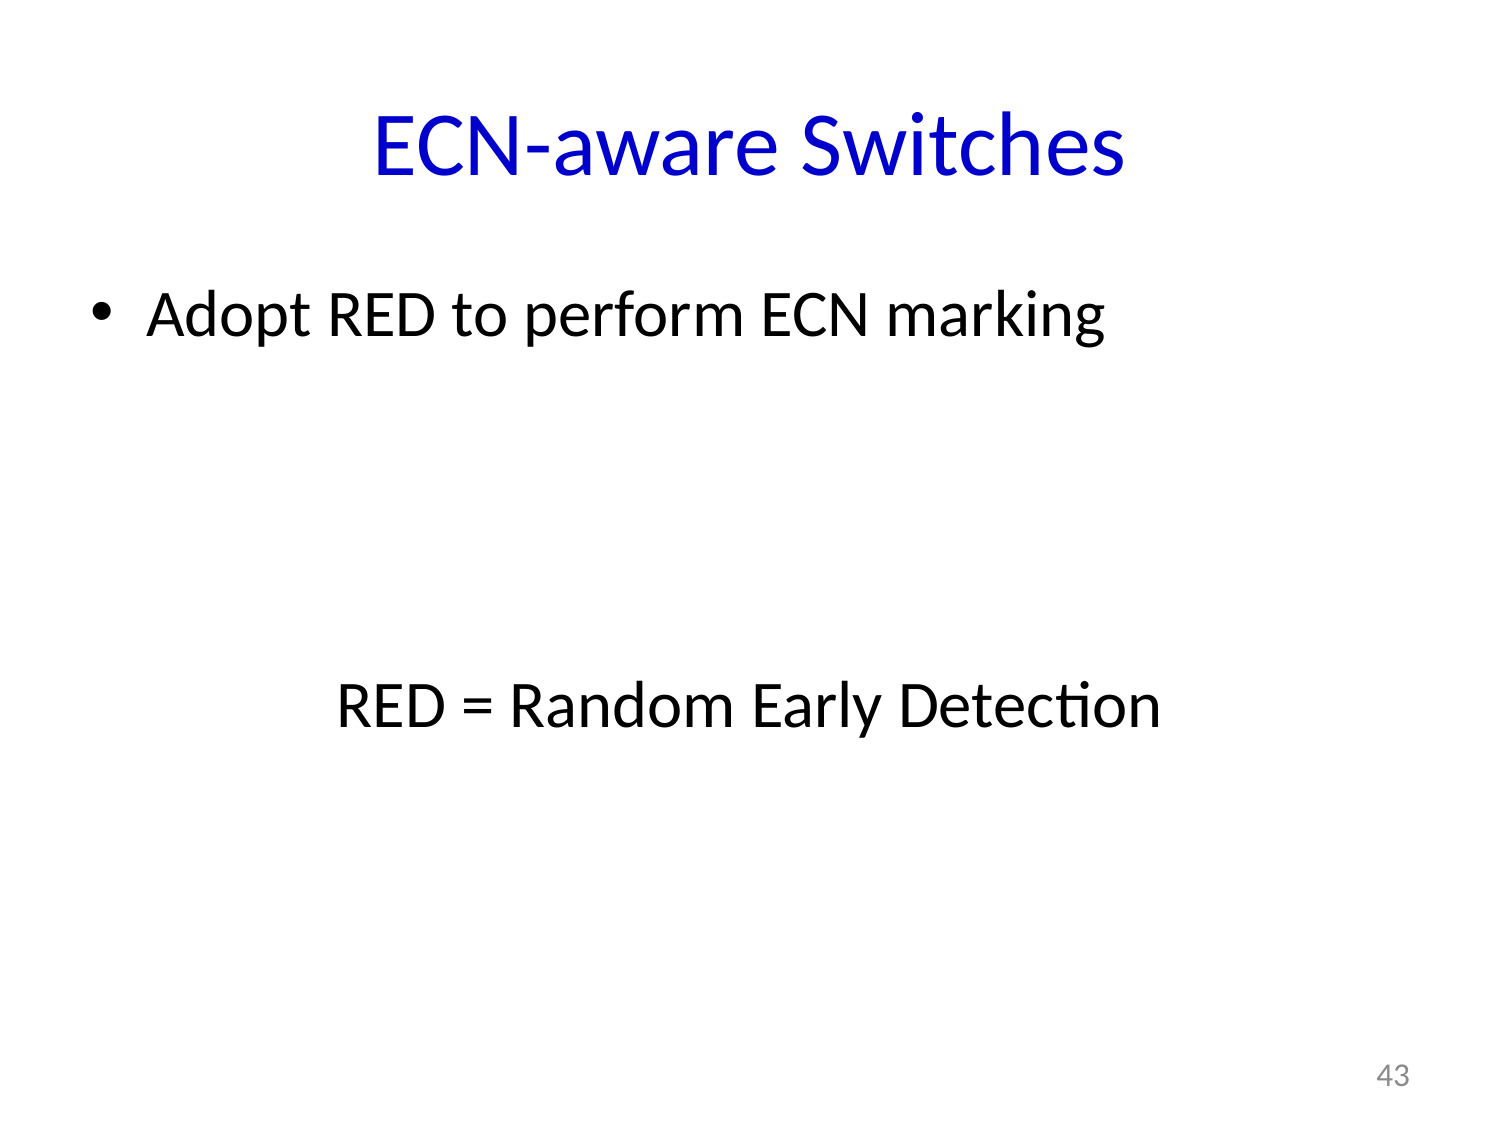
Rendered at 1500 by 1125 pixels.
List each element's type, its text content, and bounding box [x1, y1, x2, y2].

text_box RED = Random Early Detection [182, 609, 1317, 793]
slide_number 43 [1074, 1042, 1425, 1103]
title ECN-aware Switches [75, 45, 1425, 233]
list Adopt RED to perform ECN marking [75, 262, 1425, 1005]
